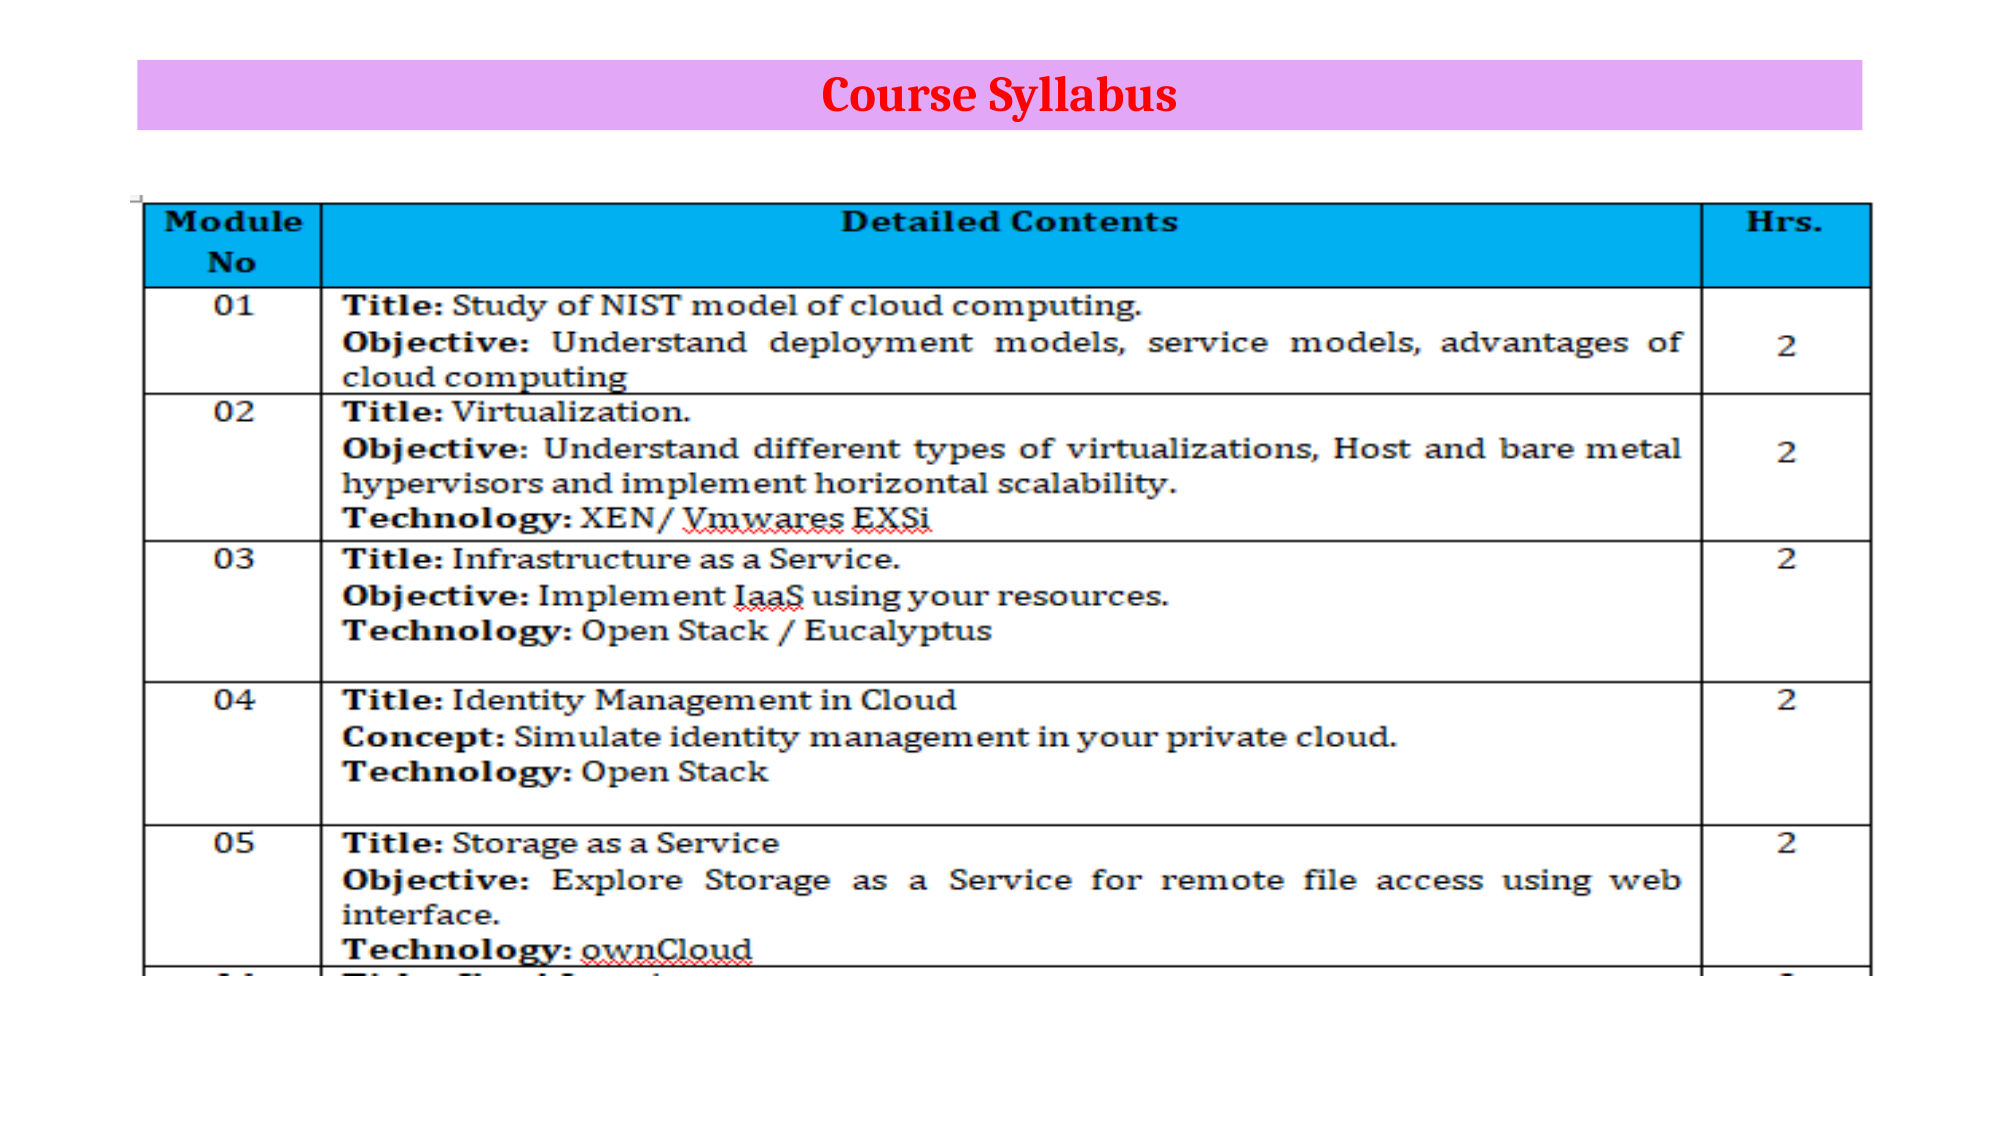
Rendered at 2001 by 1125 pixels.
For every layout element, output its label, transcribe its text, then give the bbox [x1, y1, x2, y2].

picture [130, 195, 1892, 977]
title Course Syllabus [137, 59, 1863, 131]
